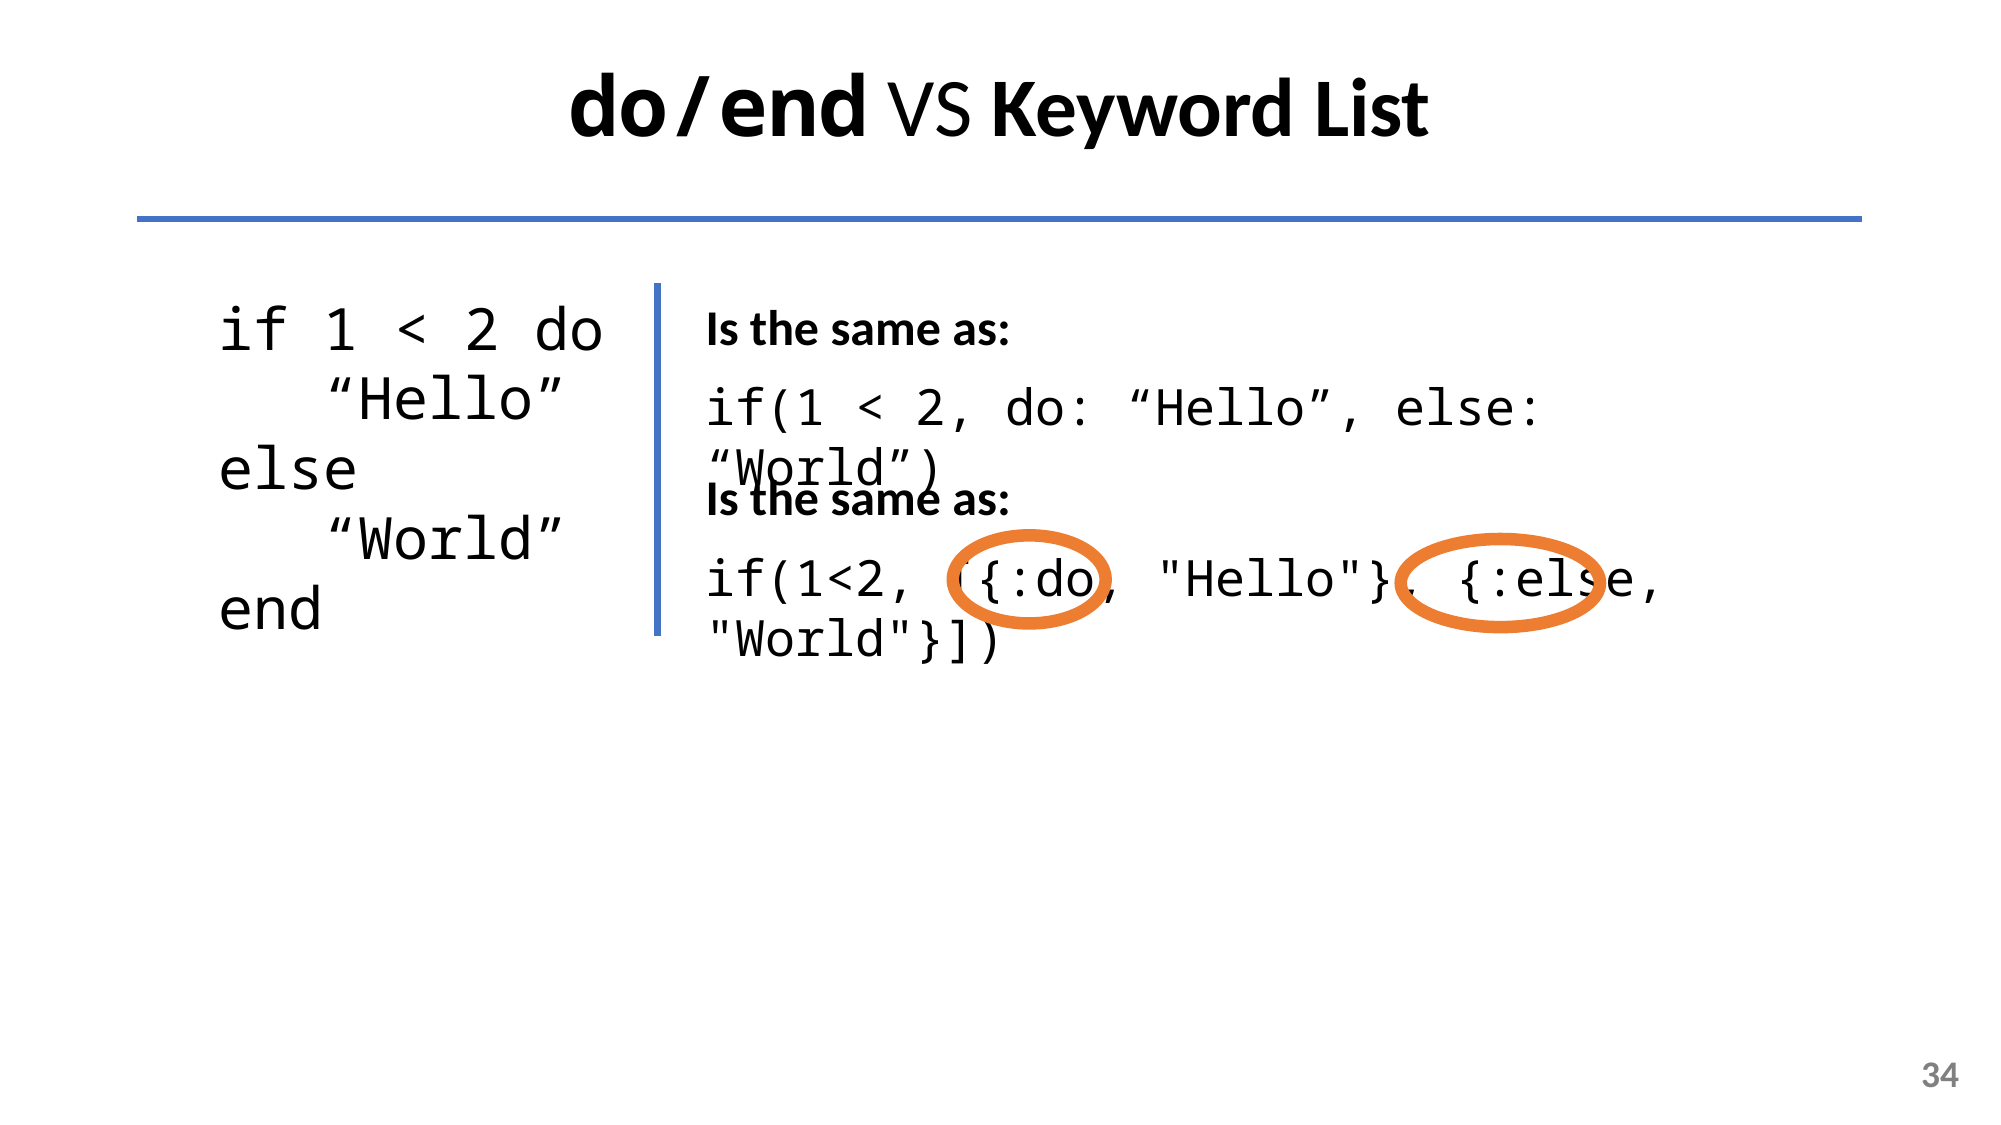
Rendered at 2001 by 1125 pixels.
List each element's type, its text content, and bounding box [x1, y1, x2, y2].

text_box if(1<2, [{:do, "Hello"}, {:else, "World"}]) [690, 538, 1945, 674]
slide_number 34 [1524, 1042, 1975, 1103]
text_box if(1 < 2, do: “Hello”, else: “World”) [690, 367, 1759, 503]
text_box do/end VS Keyword List [137, 1, 1863, 218]
text_box Is the same as: [690, 503, 1287, 533]
text_box [951, 534, 1107, 625]
text_box Is the same as: [690, 288, 1060, 364]
text_box [1399, 537, 1602, 629]
text_box if 1 < 2 do “Hello” else “World” end [204, 284, 624, 649]
